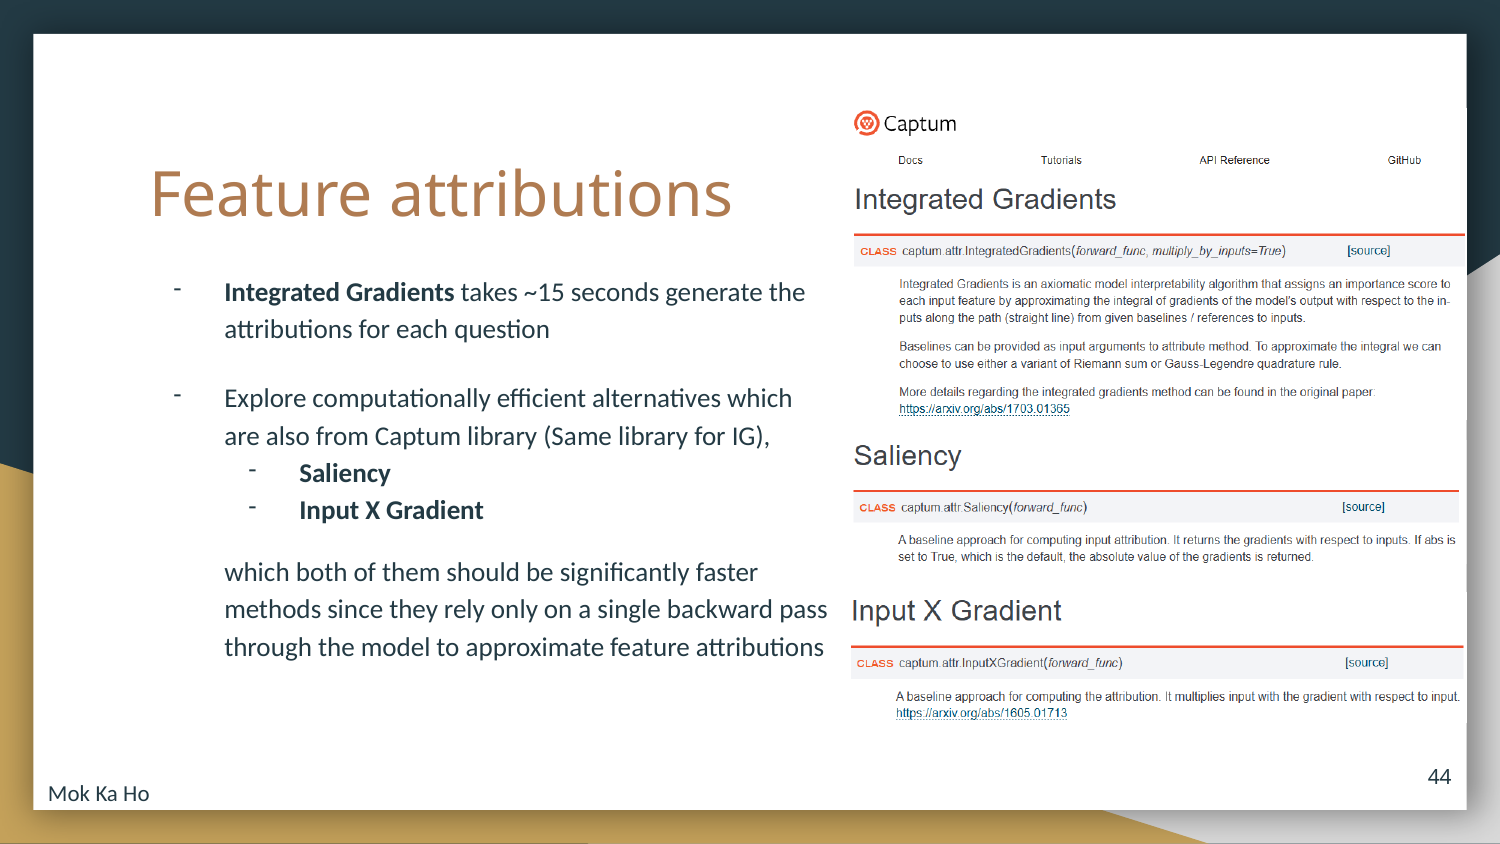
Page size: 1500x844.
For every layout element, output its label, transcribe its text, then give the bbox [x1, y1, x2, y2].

picture [845, 439, 1467, 565]
list Integrated Gradients takes ~15 seconds generate the attributions for each question Explore computationally efficient alternatives which are also from Captum library (Same library for IG), Saliency Input X Gradient which both of them should be significantly faster methods since they rely only on a single backward pass through the model to approximate feature attributions [134, 254, 846, 709]
title Feature attributions [134, 138, 840, 254]
picture [845, 108, 1467, 420]
text_box Mok Ka Ho [32, 763, 260, 810]
slide_number ‹#› [1376, 745, 1467, 810]
picture [845, 592, 1467, 723]
